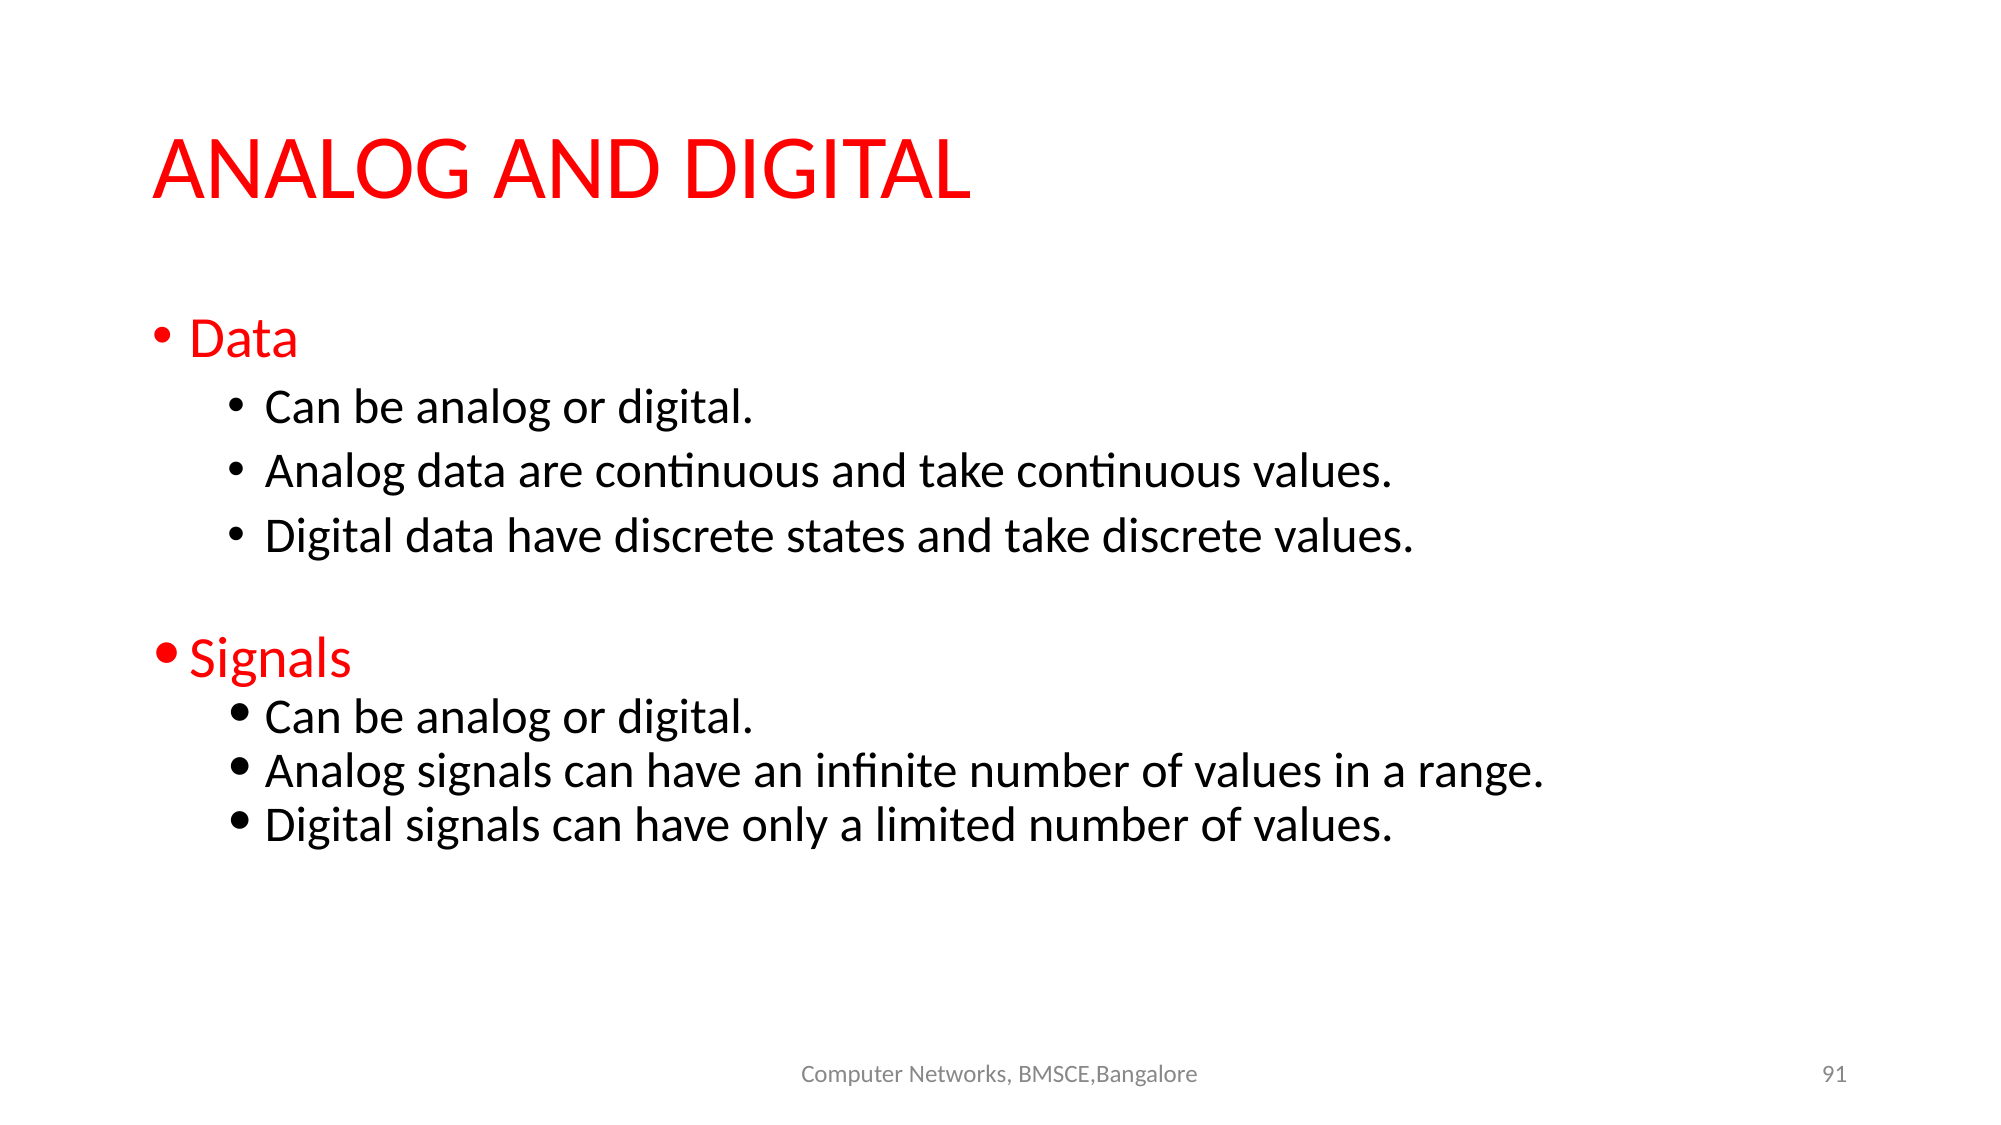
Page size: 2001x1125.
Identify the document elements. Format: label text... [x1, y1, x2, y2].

list Data Can be analog or digital. Analog data are continuous and take continuous values. Digital data have discrete states and take discrete values. Signals Can be analog or digital. Analog signals can have an infinite number of values in a range. Digital signals can have only a limited number of values. [137, 299, 1863, 1014]
footer Computer Networks, BMSCE,Bangalore [662, 1042, 1338, 1103]
title ANALOG AND DIGITAL [137, 59, 1863, 278]
slide_number ‹#› [1412, 1042, 1863, 1103]
